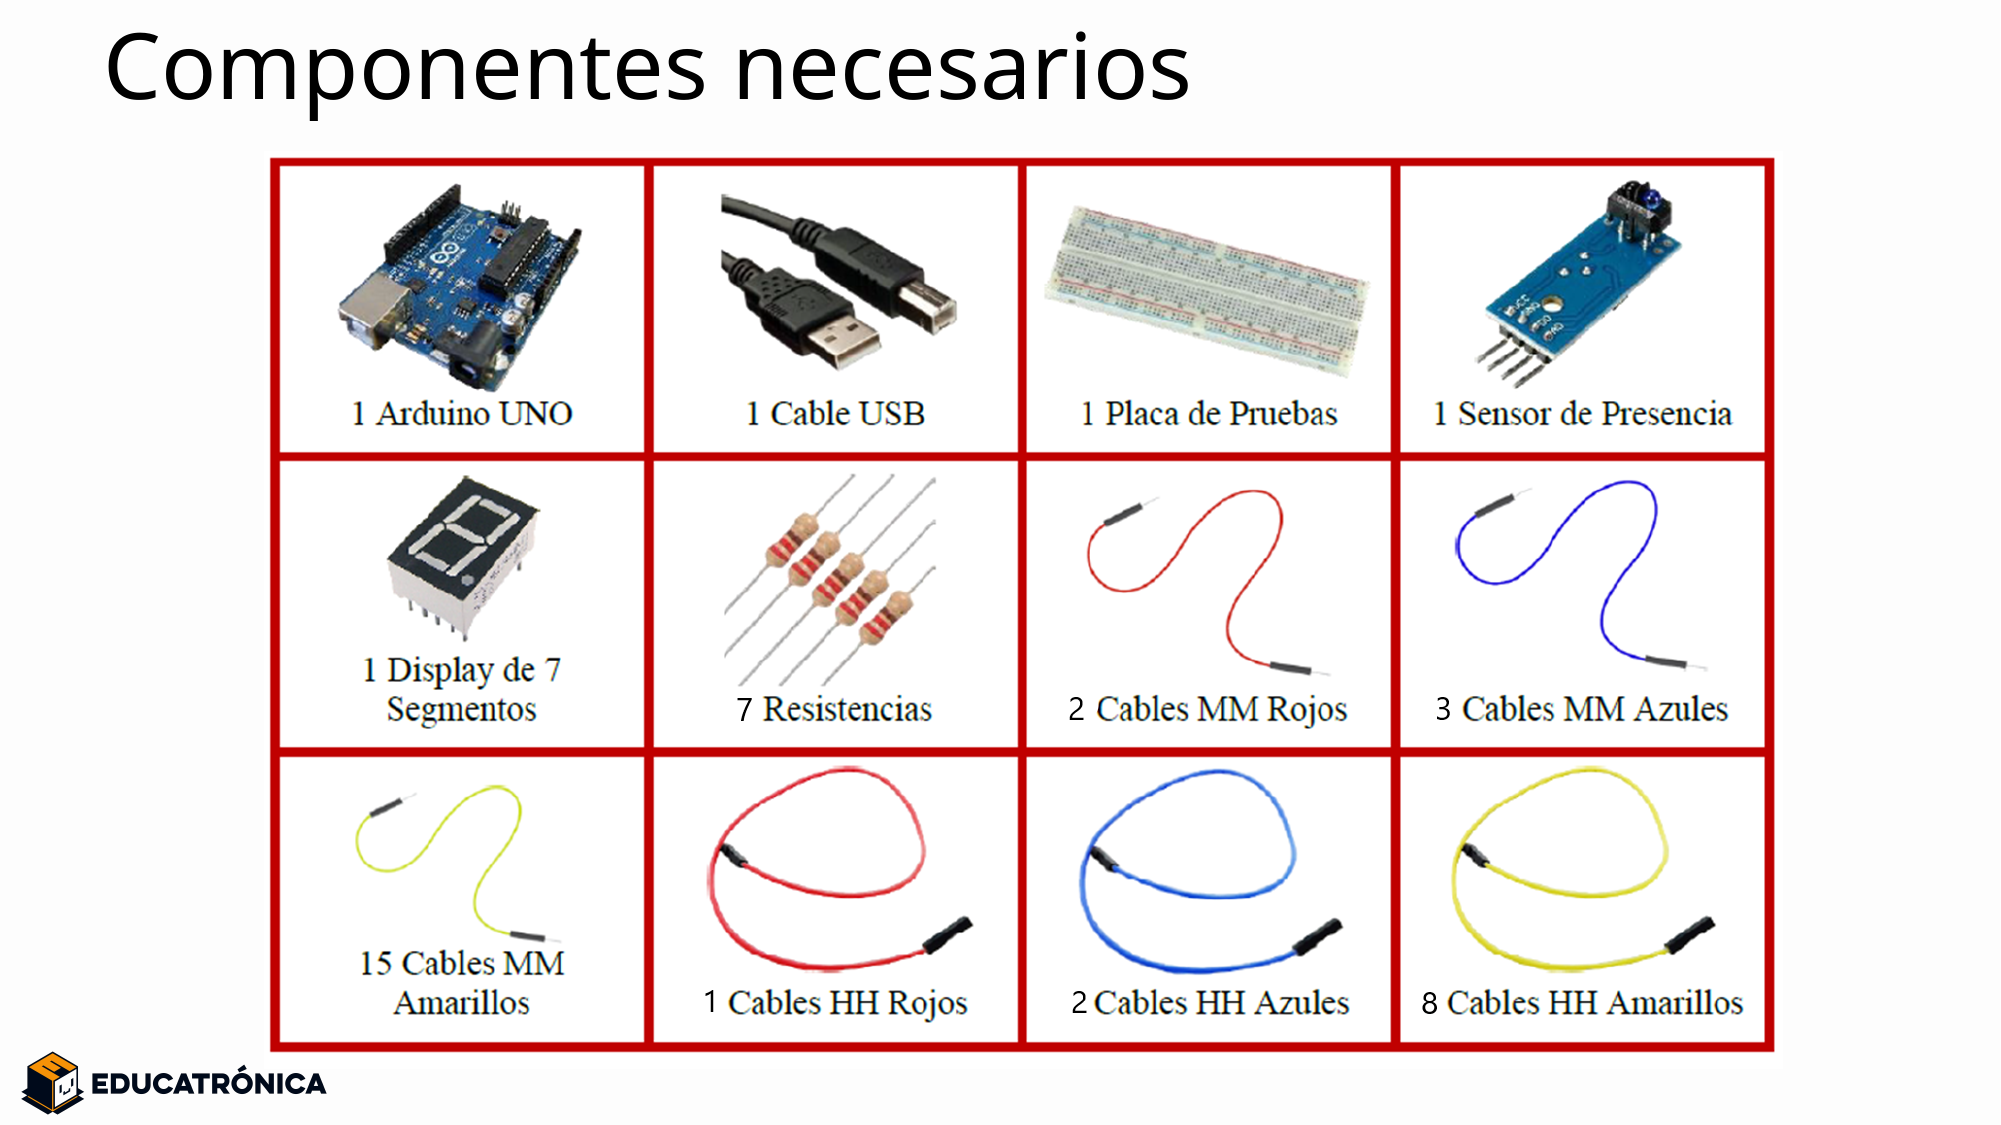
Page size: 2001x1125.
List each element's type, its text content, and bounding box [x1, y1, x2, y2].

title Componentes necesarios [88, 7, 1912, 133]
picture [19, 151, 1783, 1118]
